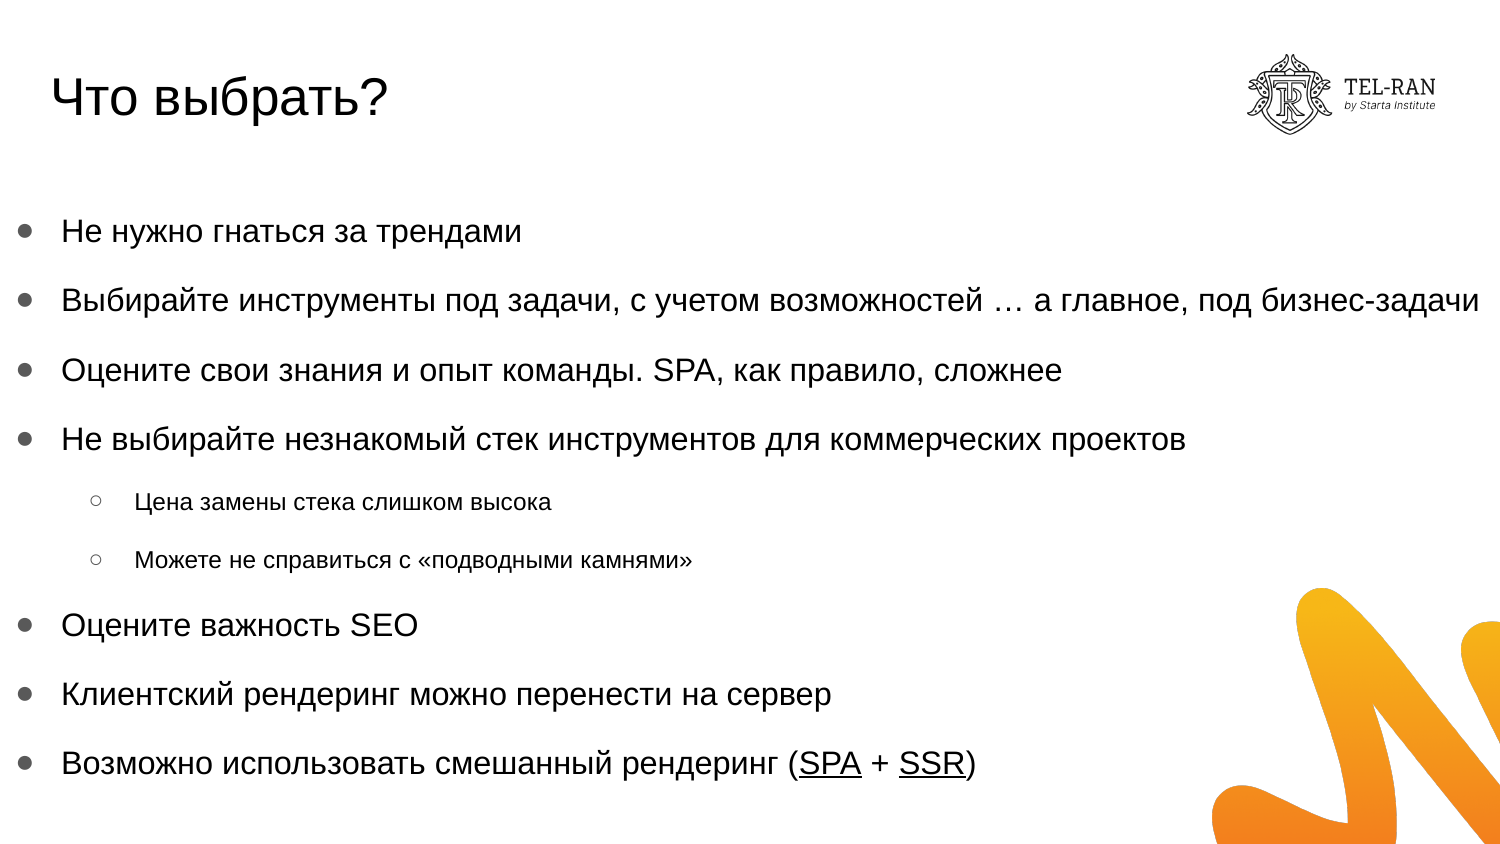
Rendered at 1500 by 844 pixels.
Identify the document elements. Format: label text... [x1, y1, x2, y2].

title Что выбрать? [35, 47, 1434, 142]
picture [1247, 54, 1435, 135]
picture [1152, 588, 1500, 844]
list Не нужно гнаться за трендами Выбирайте инструменты под задачи, с учетом возможностей … а главное, под бизнес-задачи Оцените свои знания и опыт команды. SPA, как правило, сложнее Не выбирайте незнакомый стек инструментов для коммерческих проектов Цена замены стека слишком высока Можете не справиться с «подводными камнями» Оцените важность SEO Клиентский рендеринг можно перенести на сервер Возможно использовать смешанный рендеринг (SPA + SSR) [0, 189, 1500, 844]
